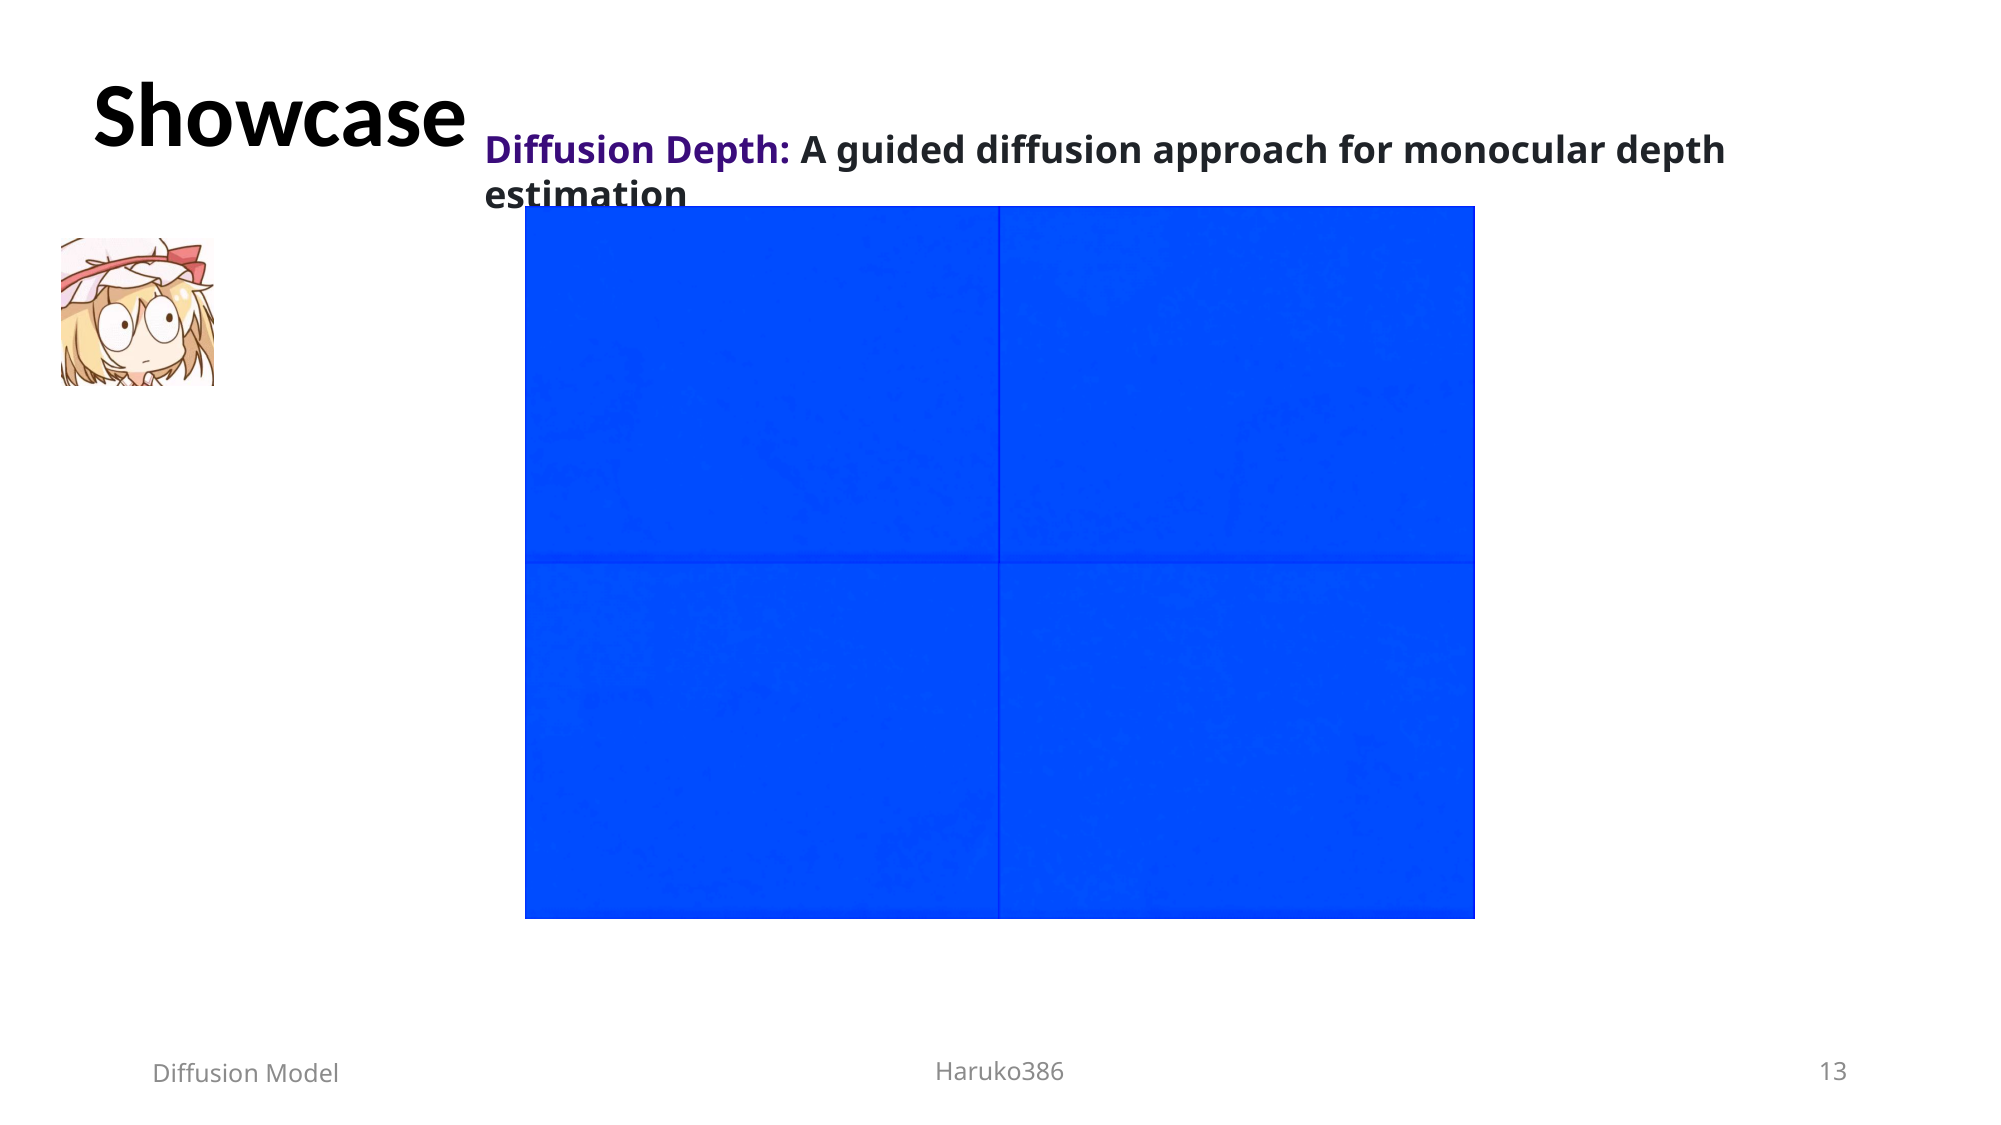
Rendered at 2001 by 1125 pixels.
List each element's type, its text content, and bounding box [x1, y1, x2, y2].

text_box Diffusion Depth: A guided diffusion approach for monocular depth estimation [469, 118, 1768, 224]
slide_number 12 [1412, 1042, 1863, 1103]
picture [61, 238, 214, 386]
footer Haruko386 [662, 1042, 1338, 1103]
title Showcase [78, 59, 1804, 180]
picture [524, 206, 1475, 919]
slide_number Diffusion Model [137, 1042, 588, 1103]
